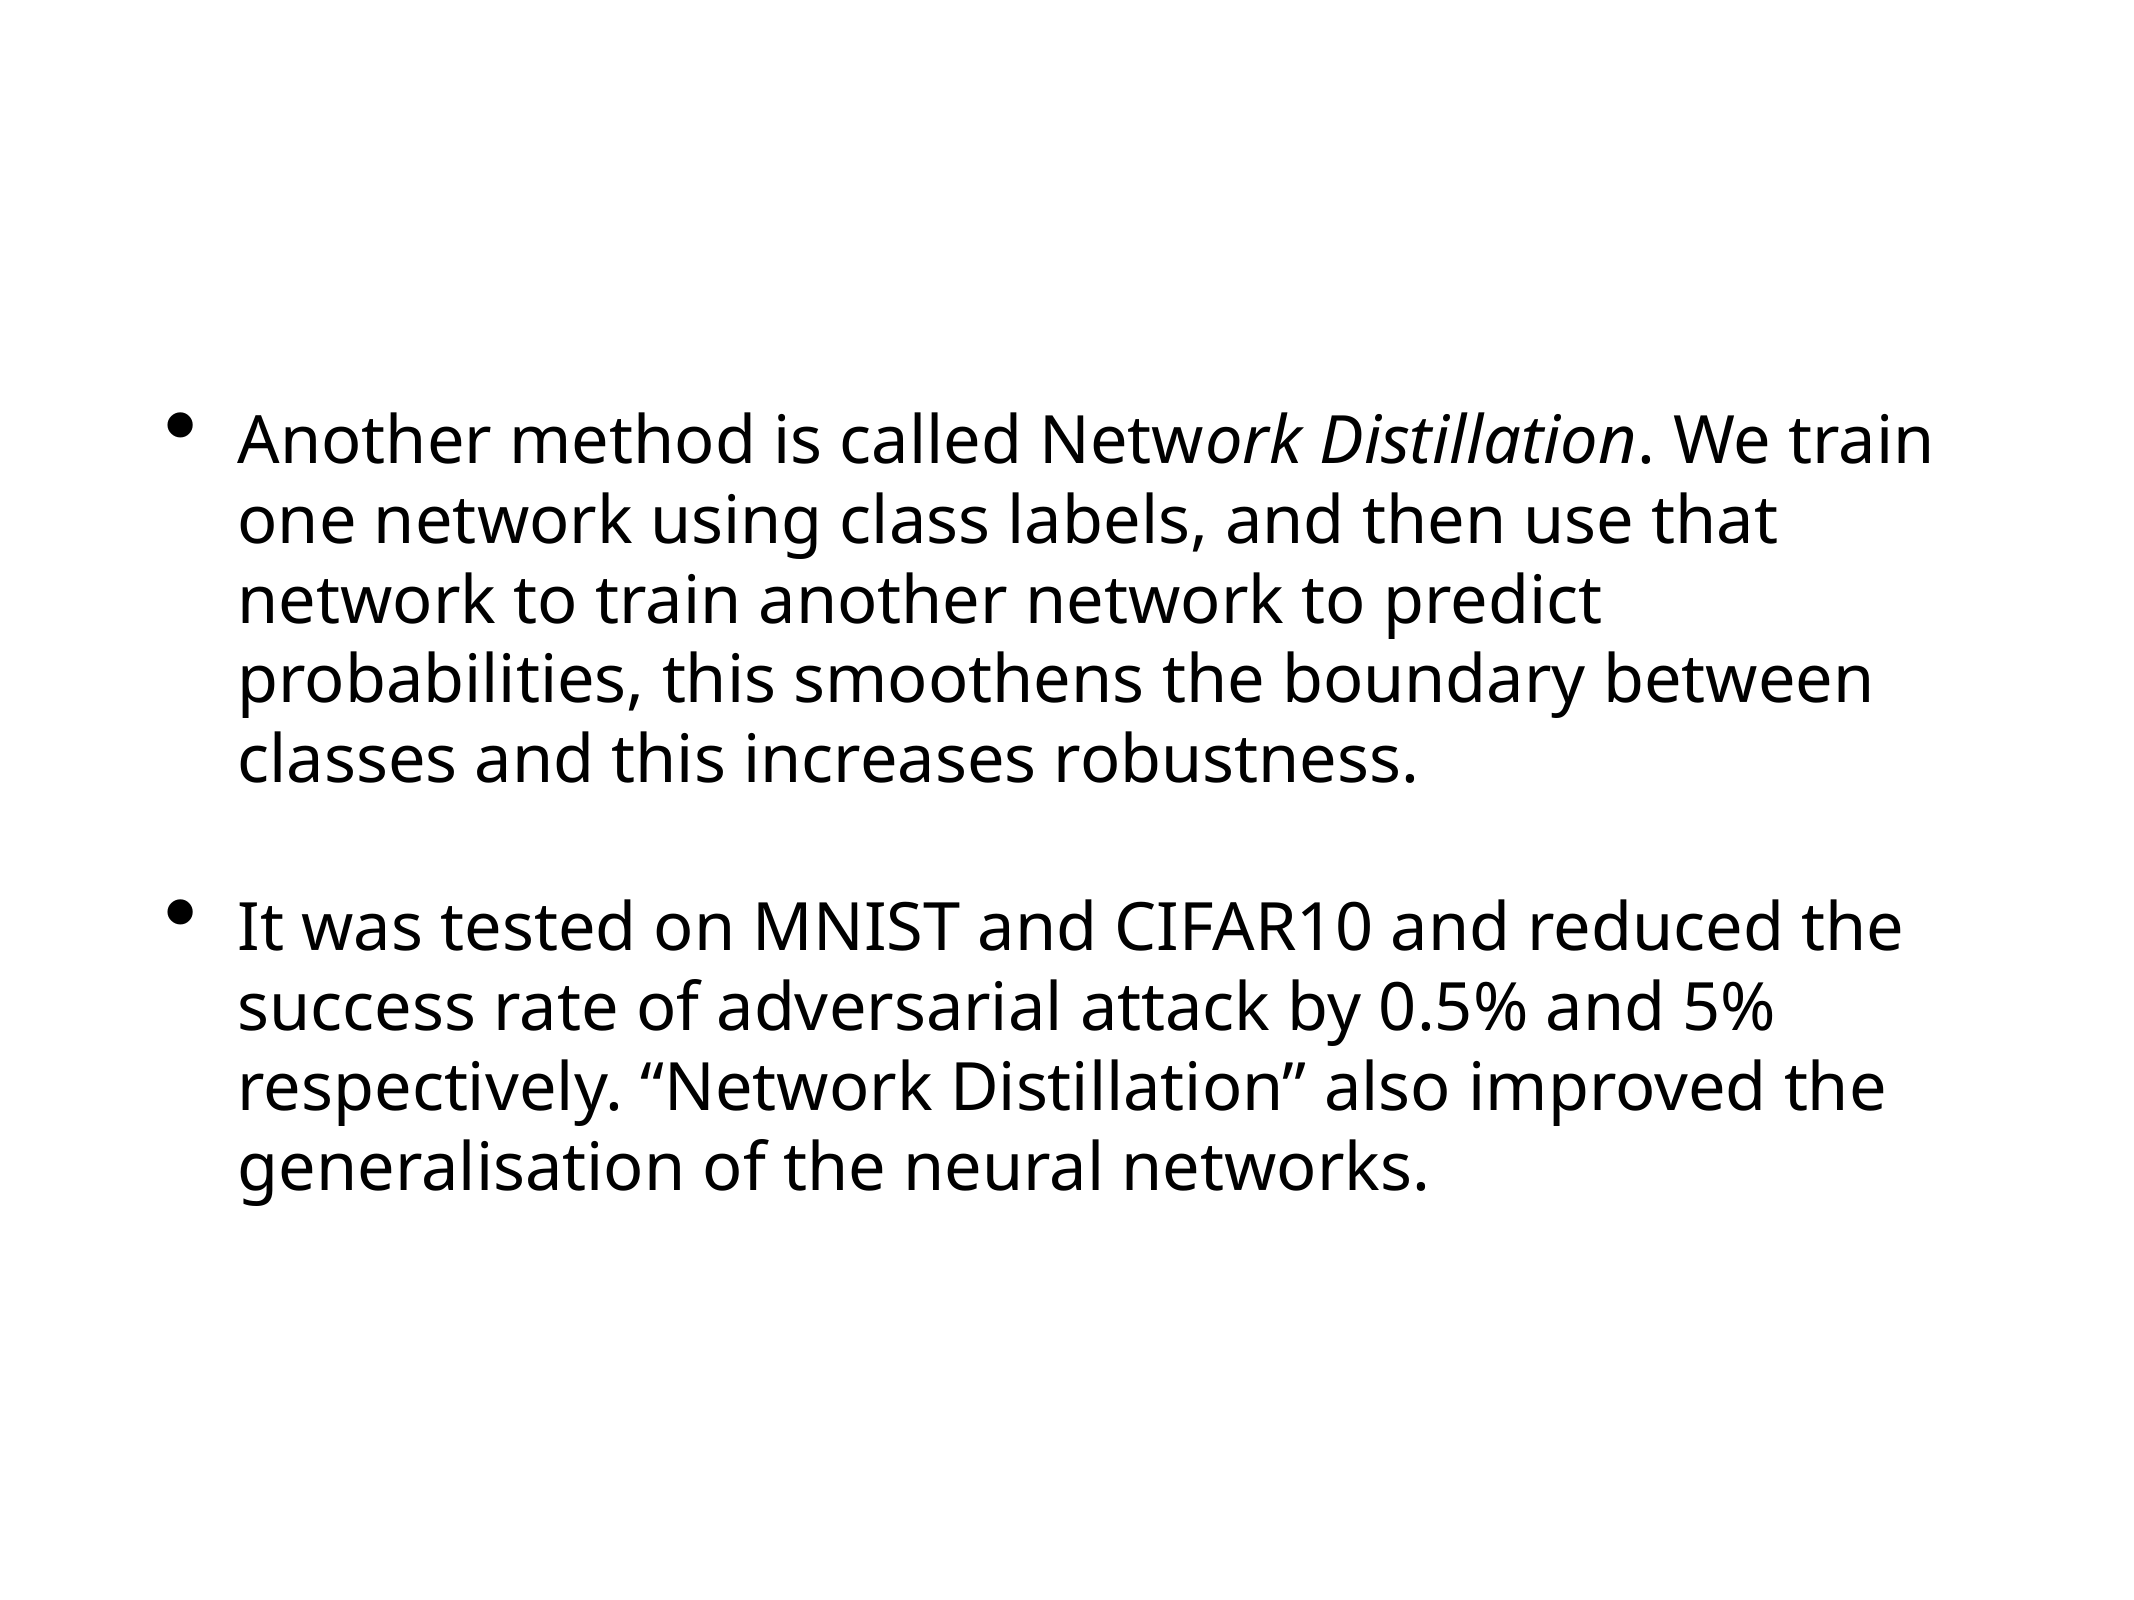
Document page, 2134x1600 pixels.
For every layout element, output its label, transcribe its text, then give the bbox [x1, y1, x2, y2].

list Another method is called Network Distillation. We train one network using class labels, and then use that network to train another network to predict probabilities, this smoothens the boundary between classes and this increases robustness. It was tested on MNIST and CIFAR10 and reduced the success rate of adversarial attack by 0.5% and 5% respectively. “Network Distillation” also improved the generalisation of the neural networks. [155, 207, 1978, 1393]
